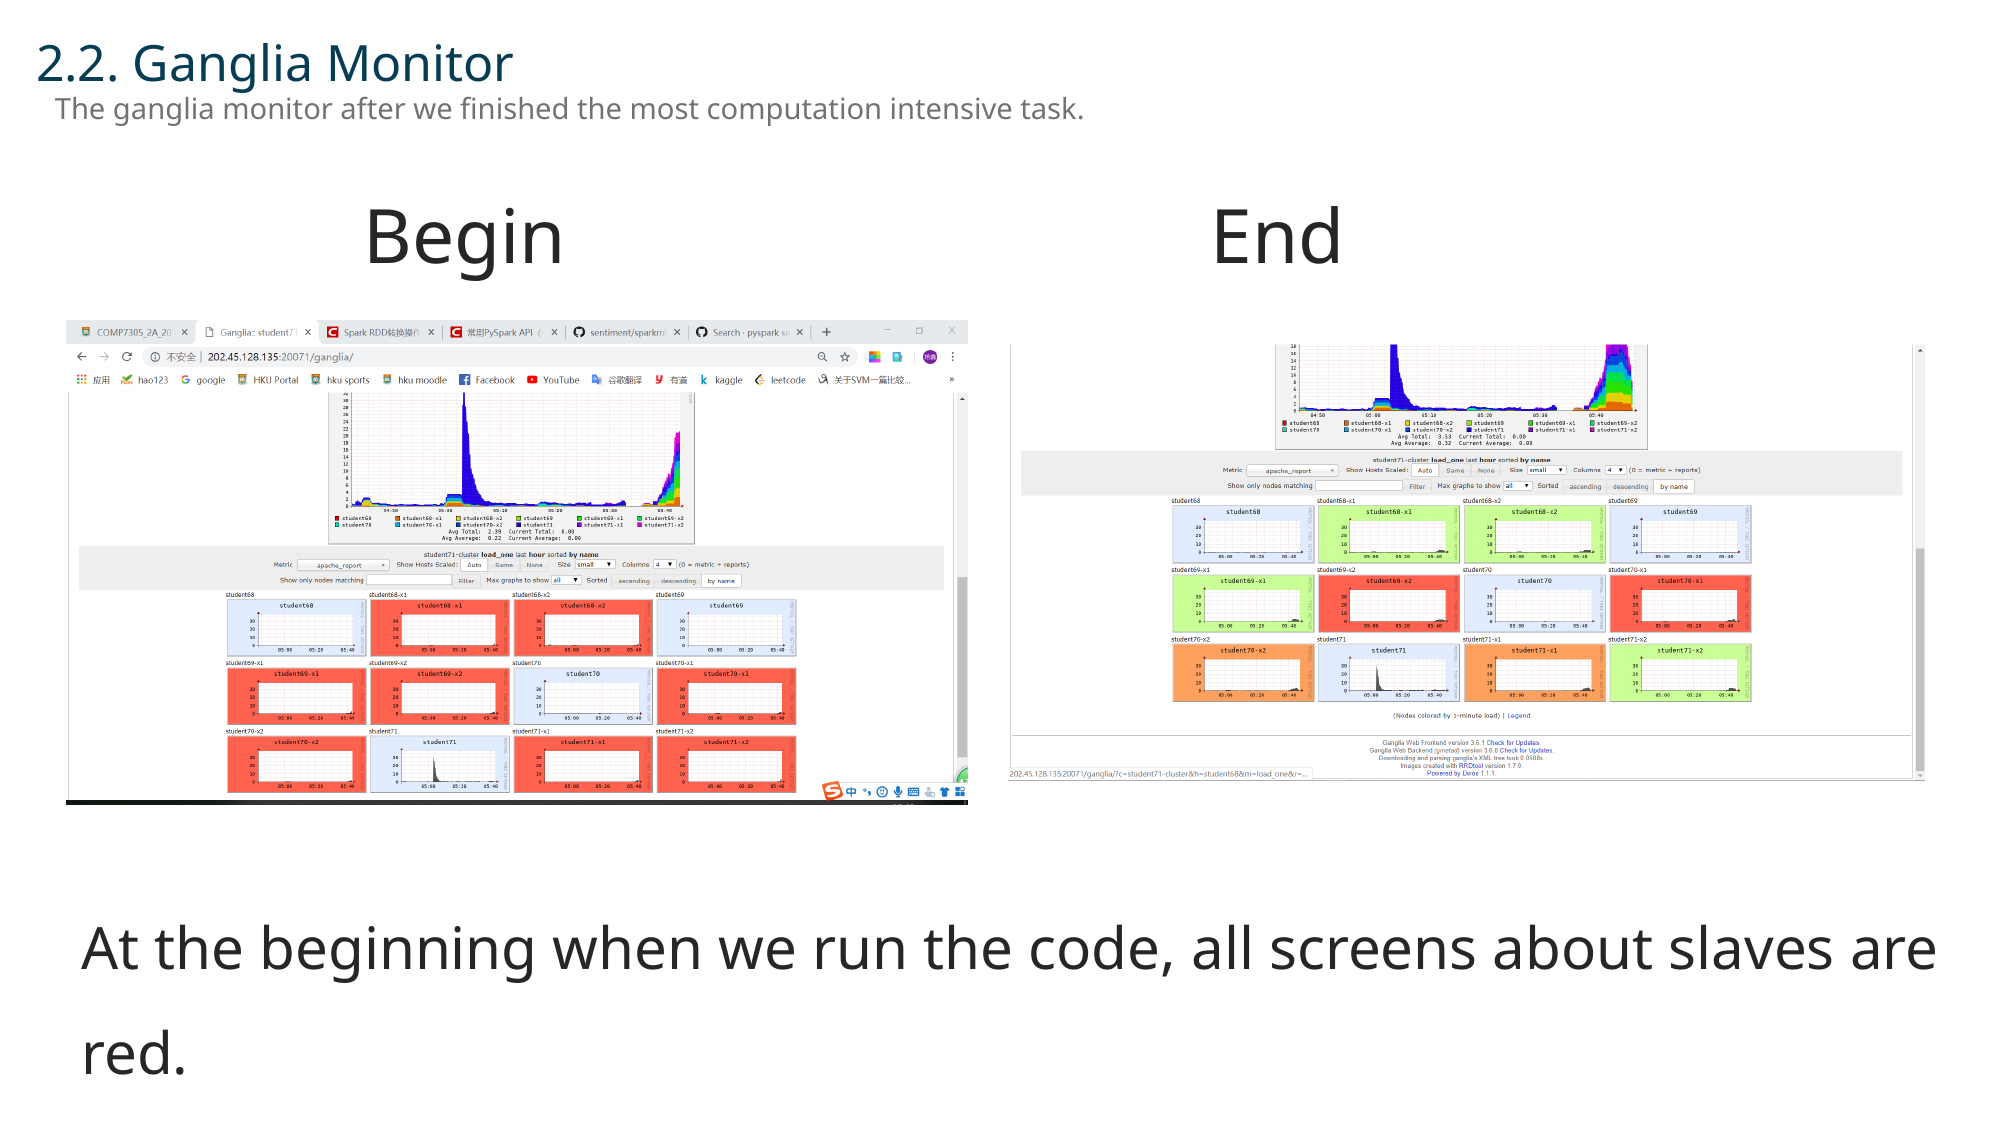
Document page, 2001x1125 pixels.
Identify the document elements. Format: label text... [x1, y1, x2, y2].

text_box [54, 16, 1832, 129]
text_box Begin End [348, 136, 2000, 286]
text_box At the beginning when we run the code, all screens about slaves are red. After finished the whole process, machines become green gradually. [66, 869, 1991, 1125]
picture [66, 320, 968, 805]
picture [1008, 344, 1925, 781]
